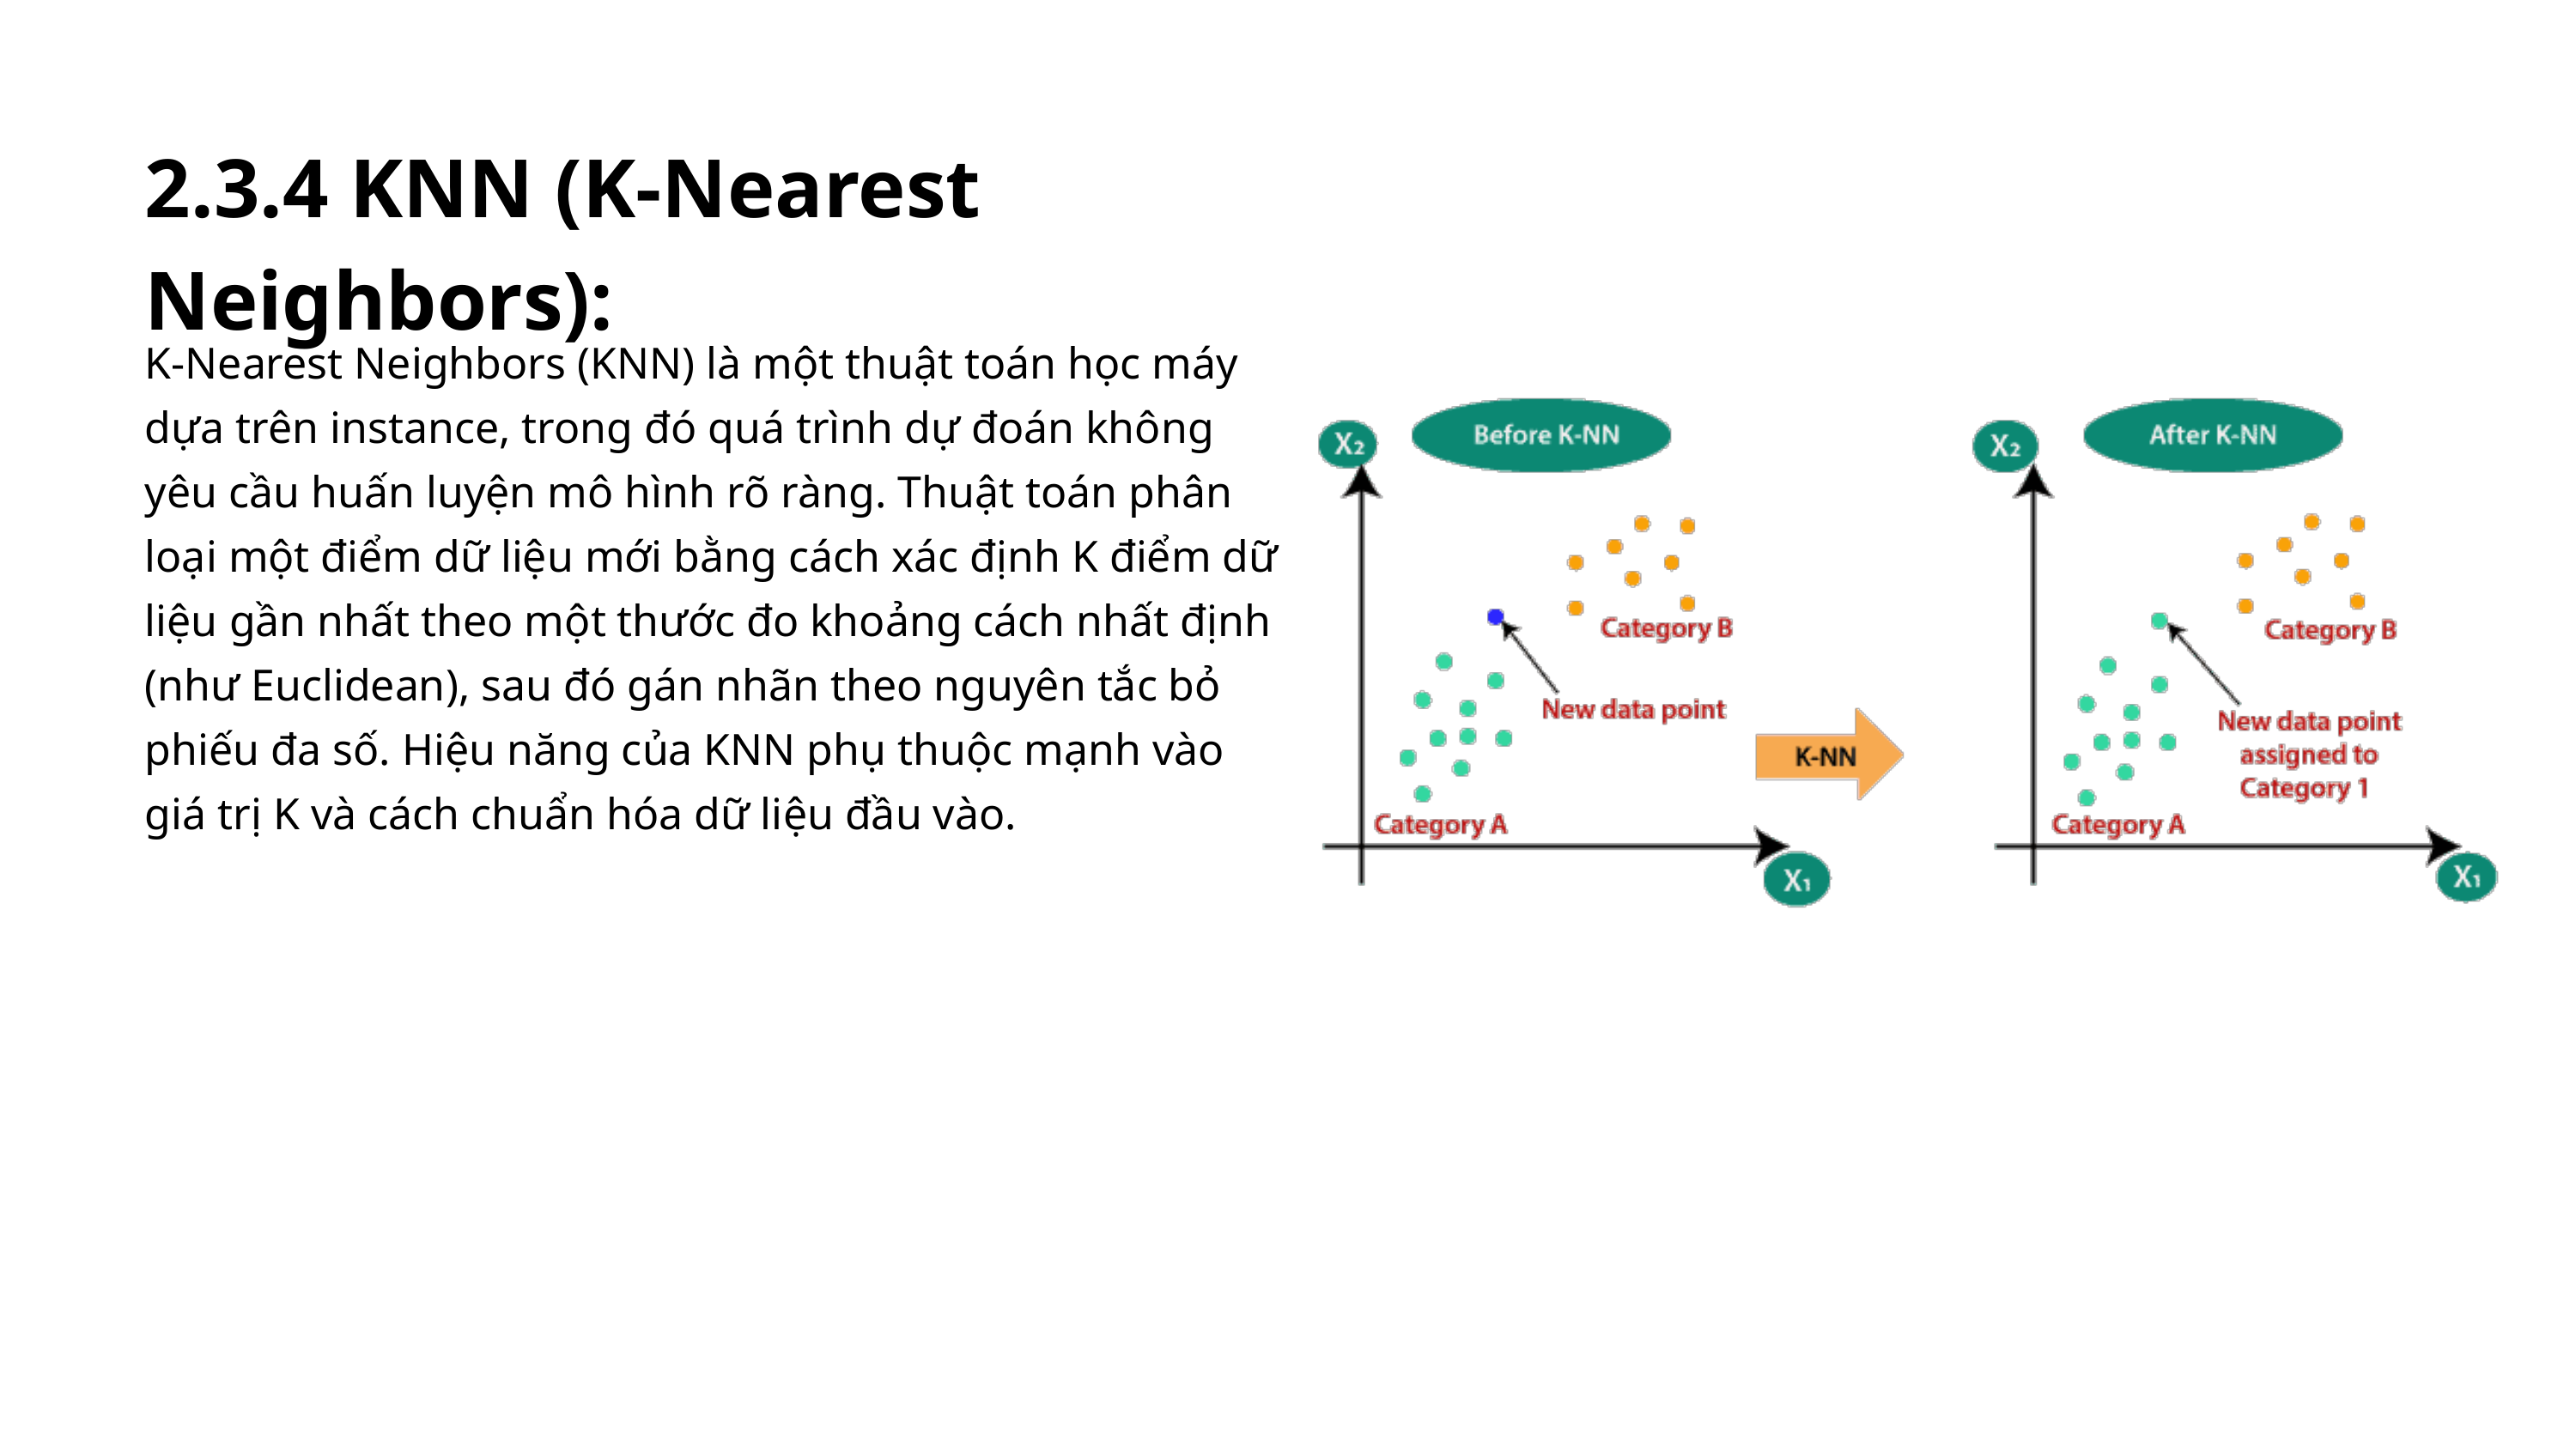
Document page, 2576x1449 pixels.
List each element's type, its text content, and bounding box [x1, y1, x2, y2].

text_box [1309, 342, 2502, 937]
text_box 2.3.4 KNN (K-Nearest Neighbors): [144, 120, 1310, 346]
text_box K-Nearest Neighbors (KNN) là một thuật toán học máy dựa trên instance, trong đó quá trình dự đoán không yêu cầu huấn luyện mô hình rõ ràng. Thuật toán phân loại một điểm dữ liệu mới bằng cách xác định K điểm dữ liệu gần nhất theo một thước đo khoảng cách nhất định (như Euclidean), sau đó gán nhãn theo nguyên tắc bỏ phiếu đa số. Hiệu năng của KNN phụ thuộc mạnh vào giá trị K và cách chuẩn hóa dữ liệu đầu vào. [144, 323, 1289, 839]
